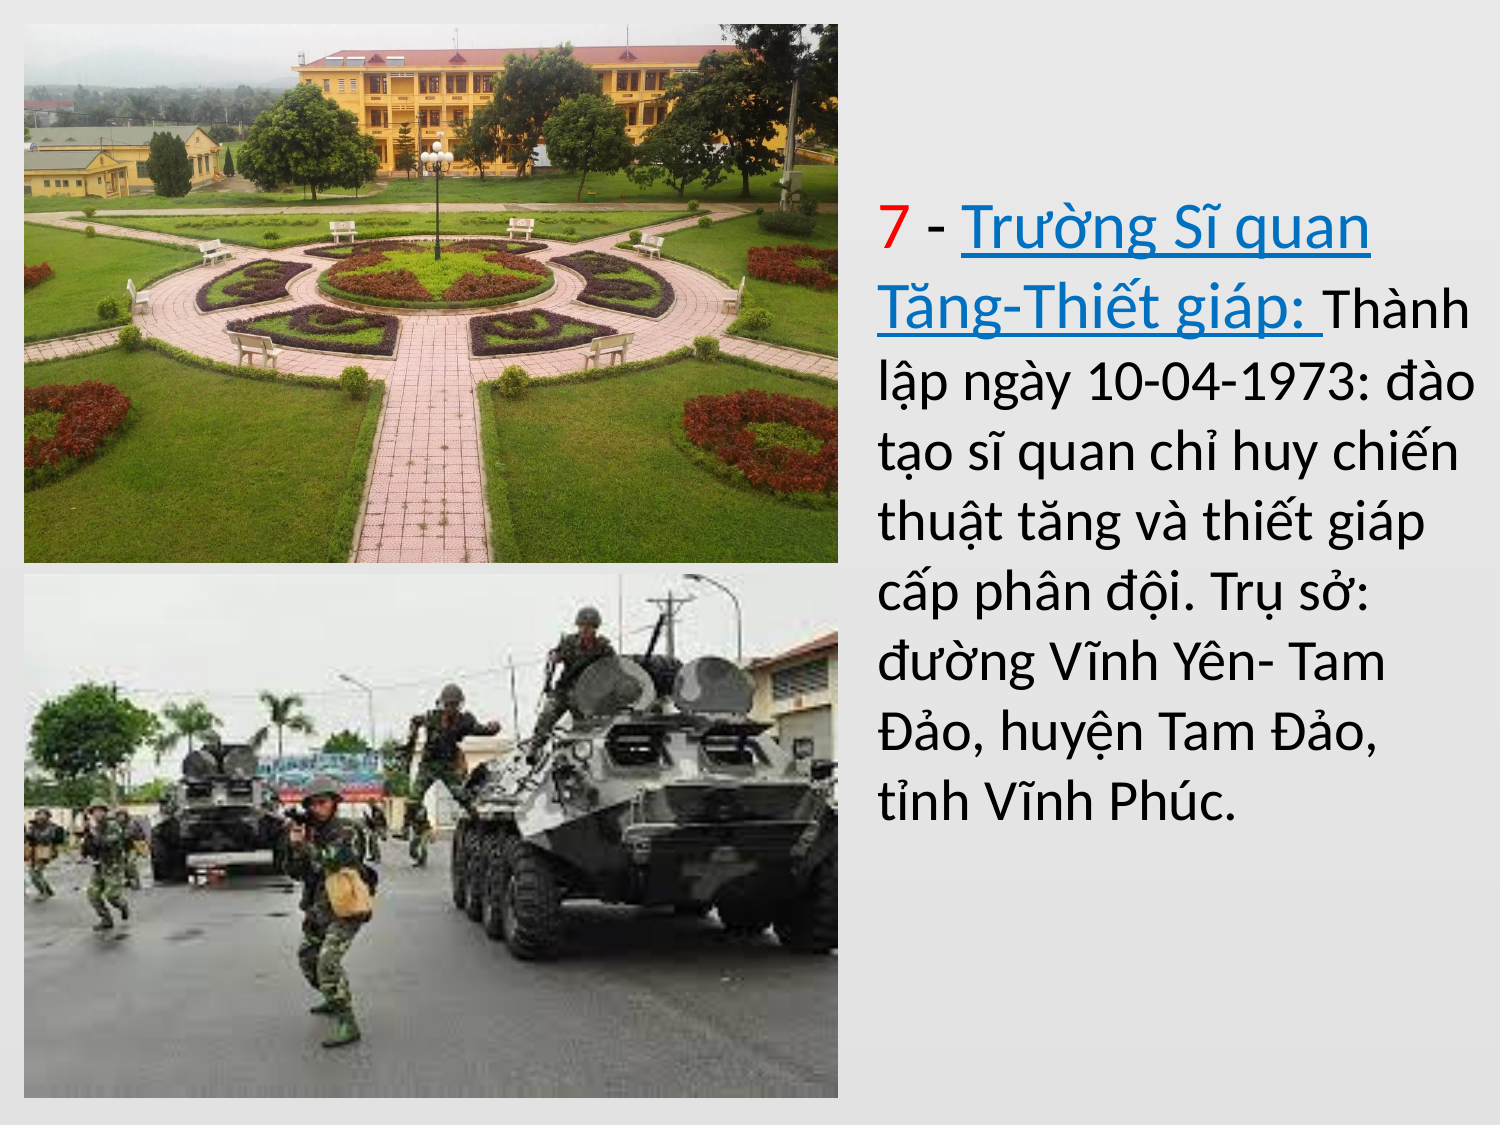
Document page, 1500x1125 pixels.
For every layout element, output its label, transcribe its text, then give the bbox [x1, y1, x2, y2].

picture [24, 574, 838, 1098]
text_box 7 - Trường Sĩ quan Tăng-Thiết giáp: Thành lập ngày 10-04-1973: đào tạo sĩ quan chỉ huy chiến thuật tăng và thiết giáp cấp phân đội. Trụ sở: đường Vĩnh Yên- Tam Đảo, huyện Tam Đảo, tỉnh Vĩnh Phúc. [862, 174, 1500, 840]
picture [24, 24, 838, 563]
